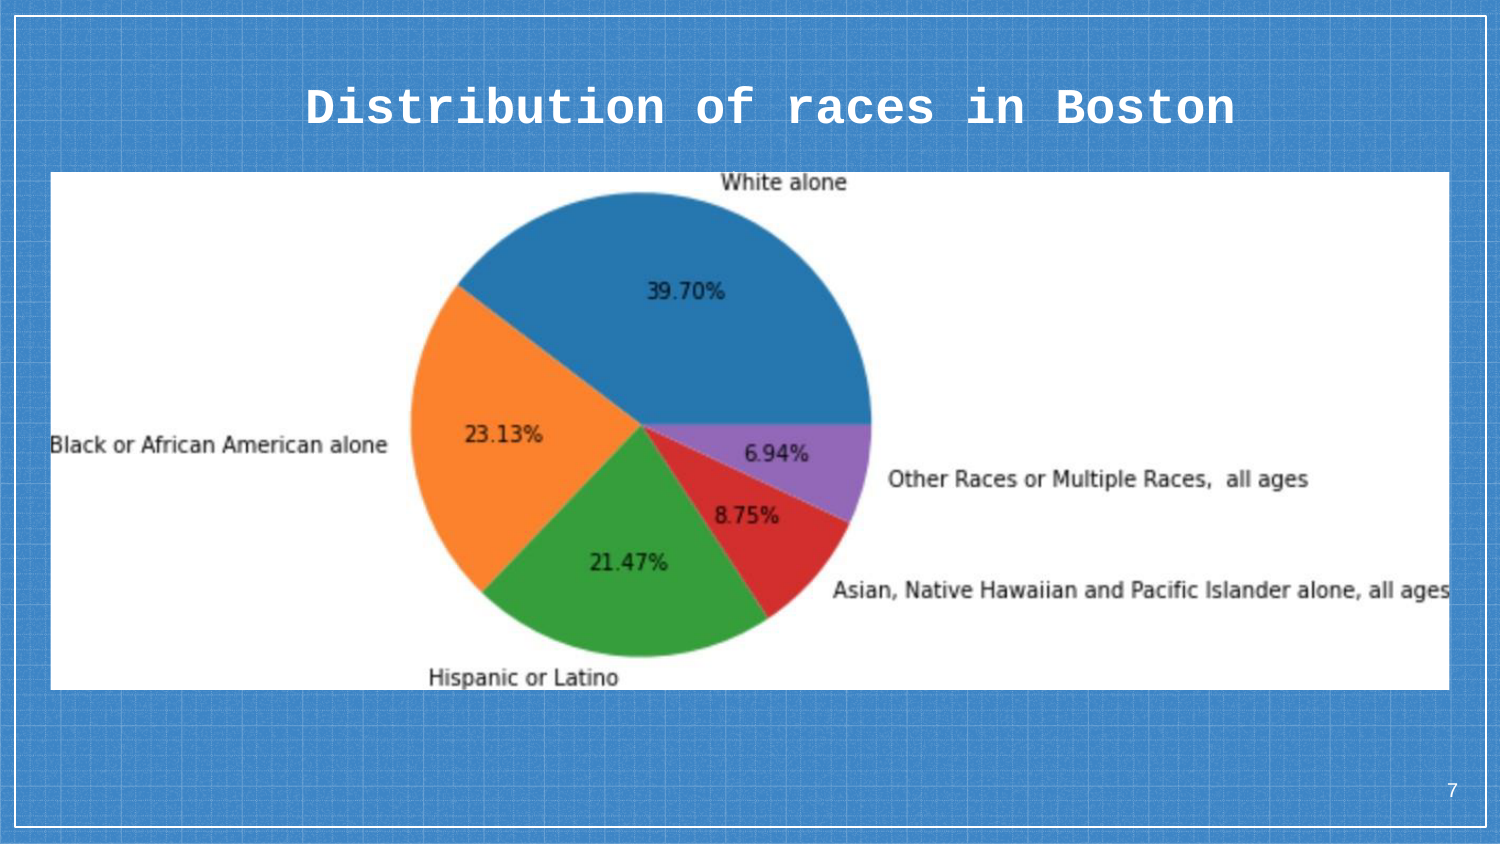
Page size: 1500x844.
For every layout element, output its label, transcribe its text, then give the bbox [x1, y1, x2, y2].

picture [0, 0, 1500, 844]
slide_number 7 [1398, 761, 1474, 810]
list Distribution of races in Boston [43, 58, 1497, 193]
